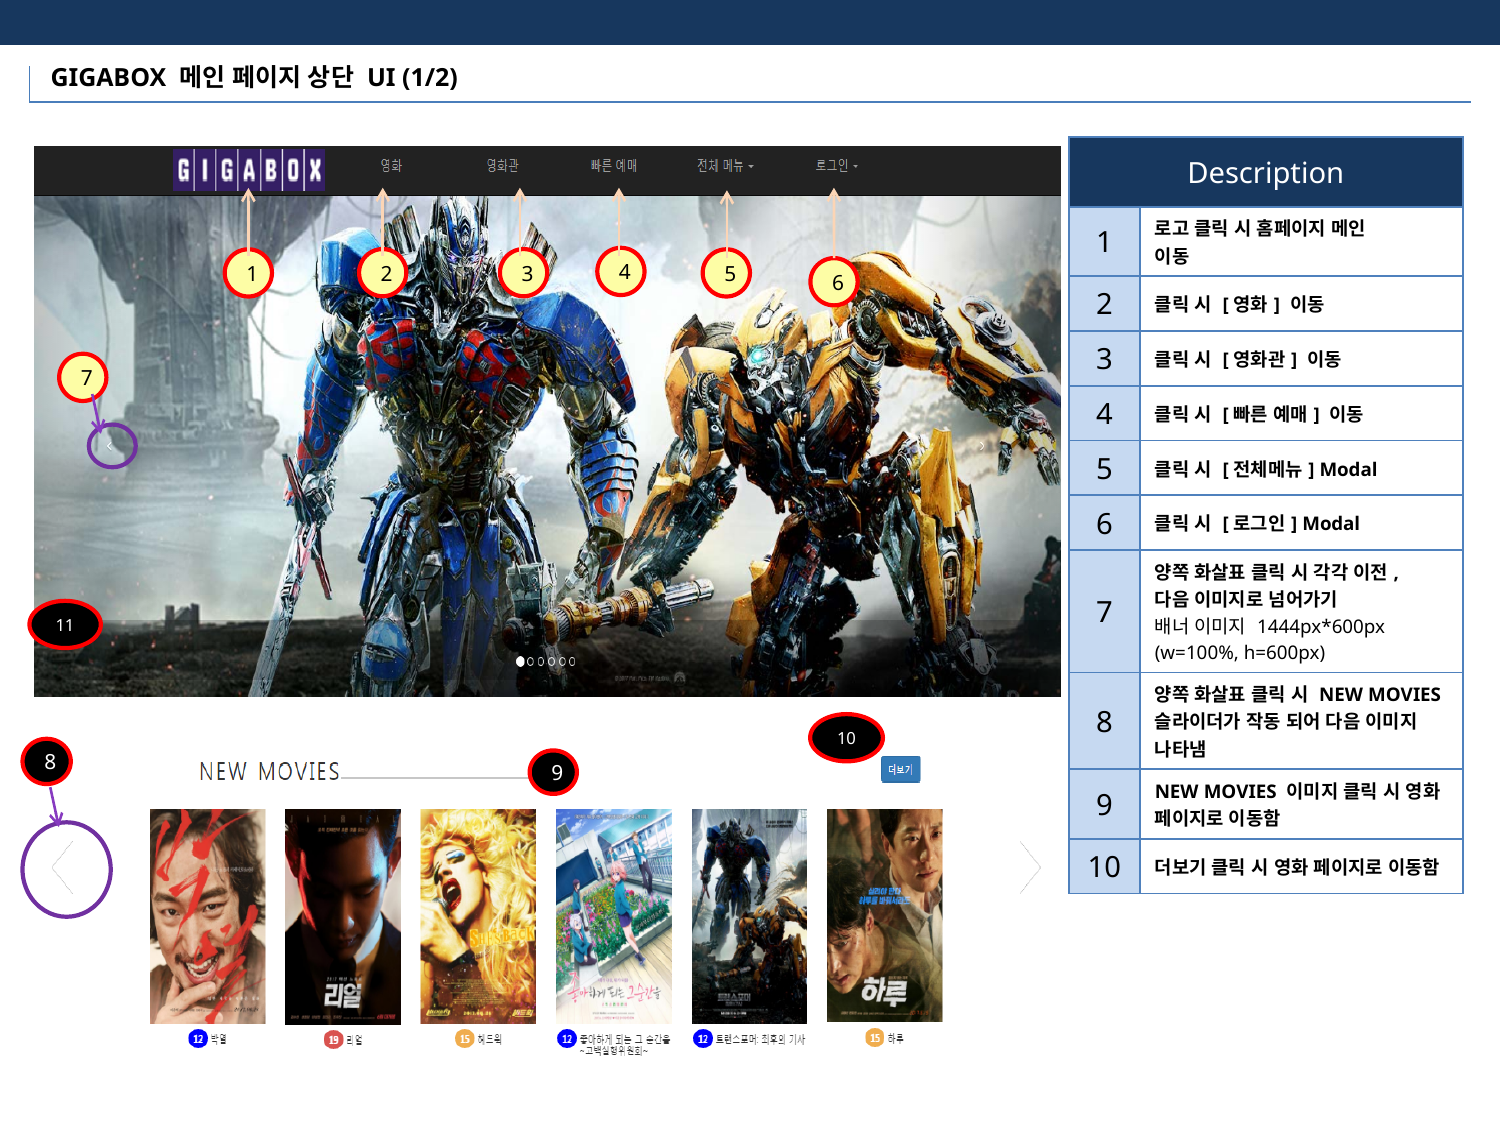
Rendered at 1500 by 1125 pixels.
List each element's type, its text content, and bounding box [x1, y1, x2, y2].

table_cell 4 [1070, 387, 1139, 440]
table_cell 3 [1070, 332, 1139, 385]
table_cell 양쪽 화살표 클릭 시 각각 이전, 다음 이미지로 넘어가기 배너 이미지 1444px*600px (w=100%, h=600px) [1141, 551, 1462, 672]
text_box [91, 393, 102, 435]
table_cell 6 [1070, 496, 1139, 549]
table_cell 클릭 시 [영화관] 이동 [1141, 332, 1462, 385]
table_cell 1 [1070, 208, 1139, 275]
table_cell 클릭 시 [전체메뉴] Modal [1141, 441, 1462, 494]
table_header Description [1070, 138, 1462, 206]
table_cell NEW MOVIES 이미지 클릭 시 영화 페이지로 이동함 [1141, 770, 1462, 838]
text_box 8 [20, 744, 28, 779]
table_cell 9 [1070, 770, 1139, 838]
table_cell 5 [1070, 441, 1139, 494]
text_box GIGABOX 메인 페이지 상단 UI (1/2) [35, 54, 474, 100]
table_cell 8 [1070, 673, 1139, 768]
table_cell 클릭 시 [영화] 이동 [1141, 277, 1462, 330]
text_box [49, 786, 60, 828]
table_cell 7 [1070, 551, 1139, 672]
table_cell 클릭 시 [빠른 예매] 이동 [1141, 387, 1462, 440]
text_box [20, 842, 28, 897]
text_box [0, 0, 1500, 45]
table_cell 로고 클릭 시 홈페이지 메인 이동 [1141, 208, 1462, 275]
table_cell 2 [1070, 277, 1139, 330]
picture [34, 146, 1061, 1093]
table_cell 양쪽 화살표 클릭 시 NEW MOVIES 슬라이더가 작동 되어 다음 이미지 나타냄 [1141, 673, 1462, 768]
table_cell 10 [1070, 840, 1139, 893]
table_cell 더보기 클릭 시 영화 페이지로 이동함 [1141, 840, 1462, 893]
table_cell 클릭 시 [로그인] Modal [1141, 496, 1462, 549]
